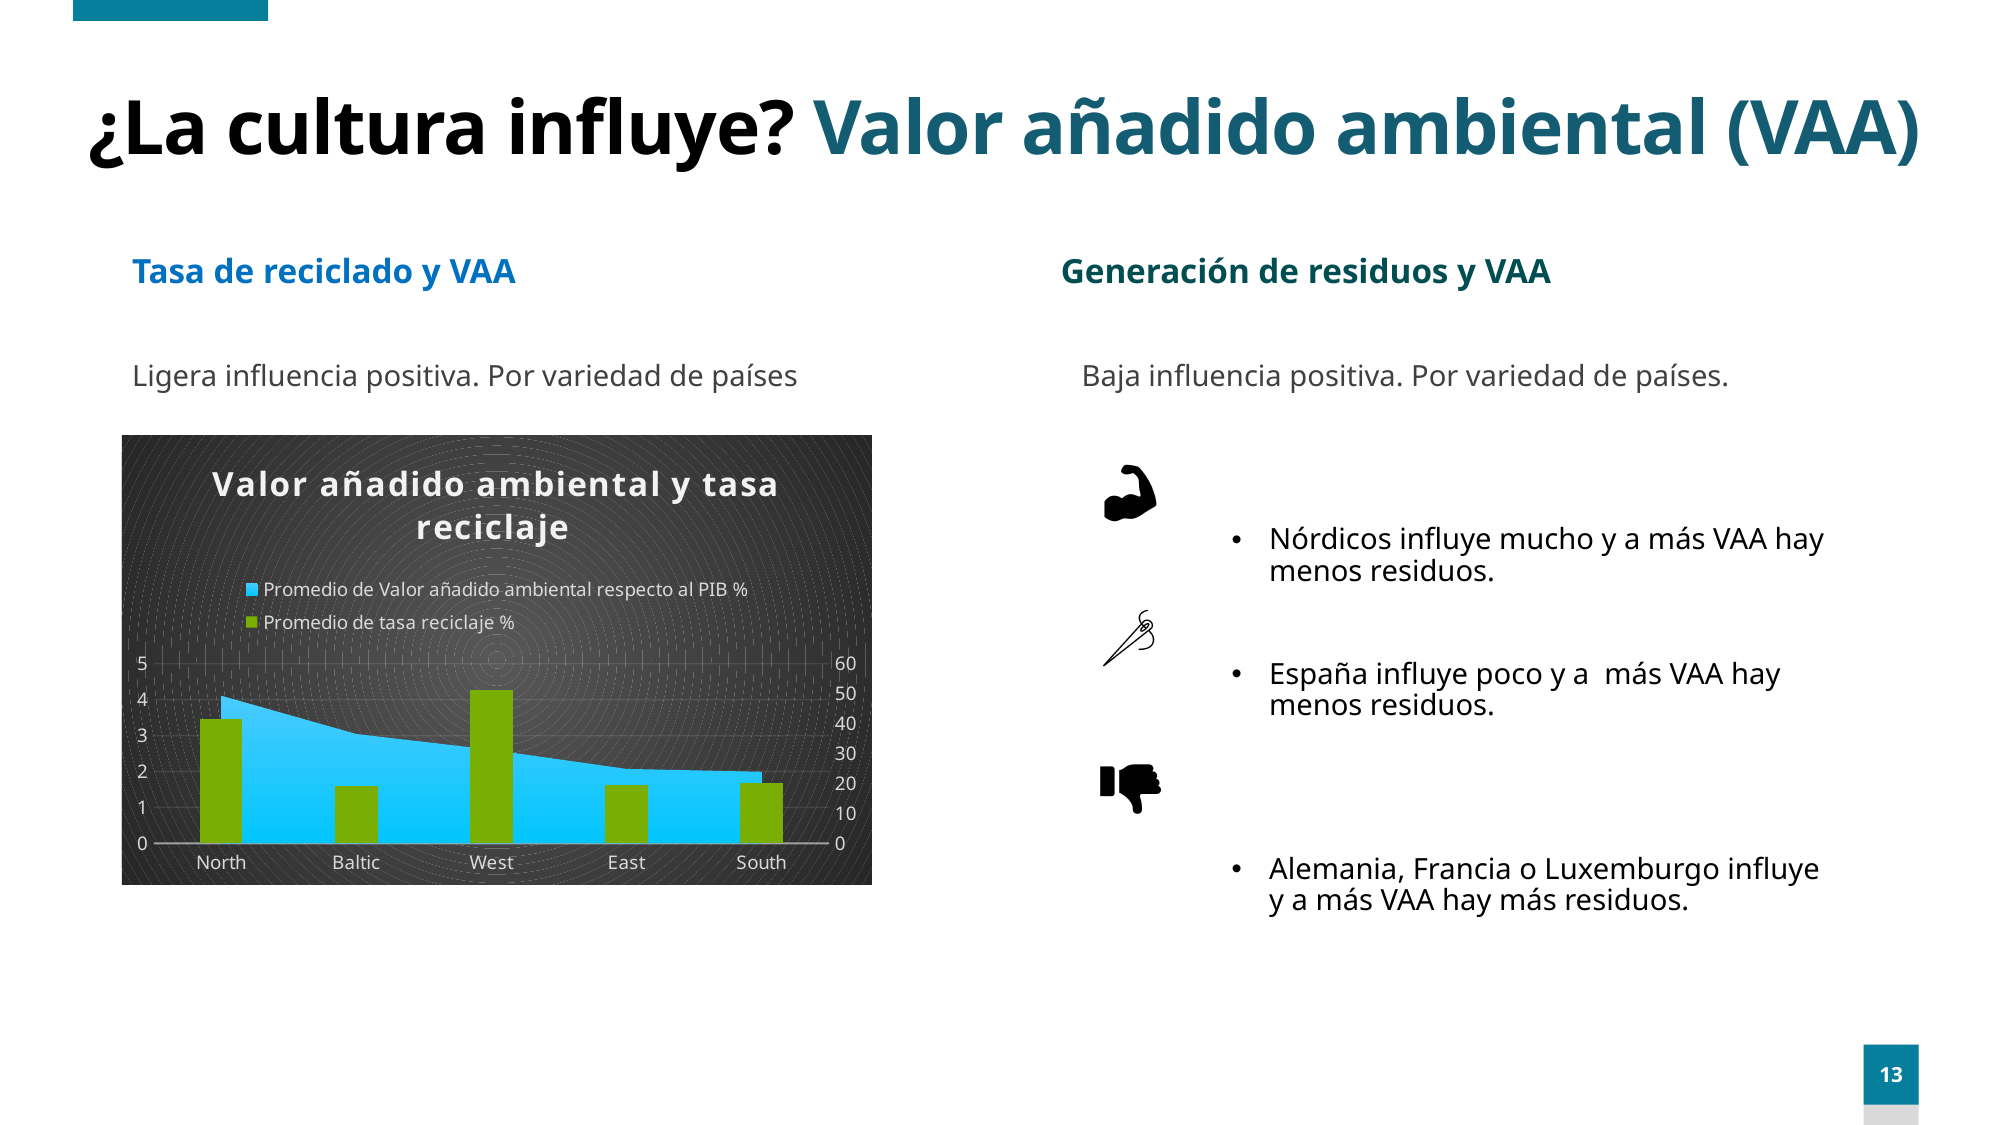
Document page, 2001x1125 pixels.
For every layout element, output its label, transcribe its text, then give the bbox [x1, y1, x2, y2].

list Generación de residuos y VAA [1045, 247, 1850, 303]
chart [121, 434, 872, 885]
list Baja influencia positiva. Por variedad de países. Nórdicos influye mucho y a más VAA hay menos residuos. España influye poco y a más VAA hay menos residuos. Alemania, Francia o Luxemburgo influye y a más VAA hay más residuos. [1066, 353, 1850, 939]
list Ligera influencia positiva. Por variedad de países [116, 353, 921, 939]
title ¿La cultura influye? Valor añadido ambiental (VAA) [73, 82, 1942, 179]
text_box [1092, 458, 1167, 823]
list Tasa de reciclado y VAA [116, 247, 921, 303]
